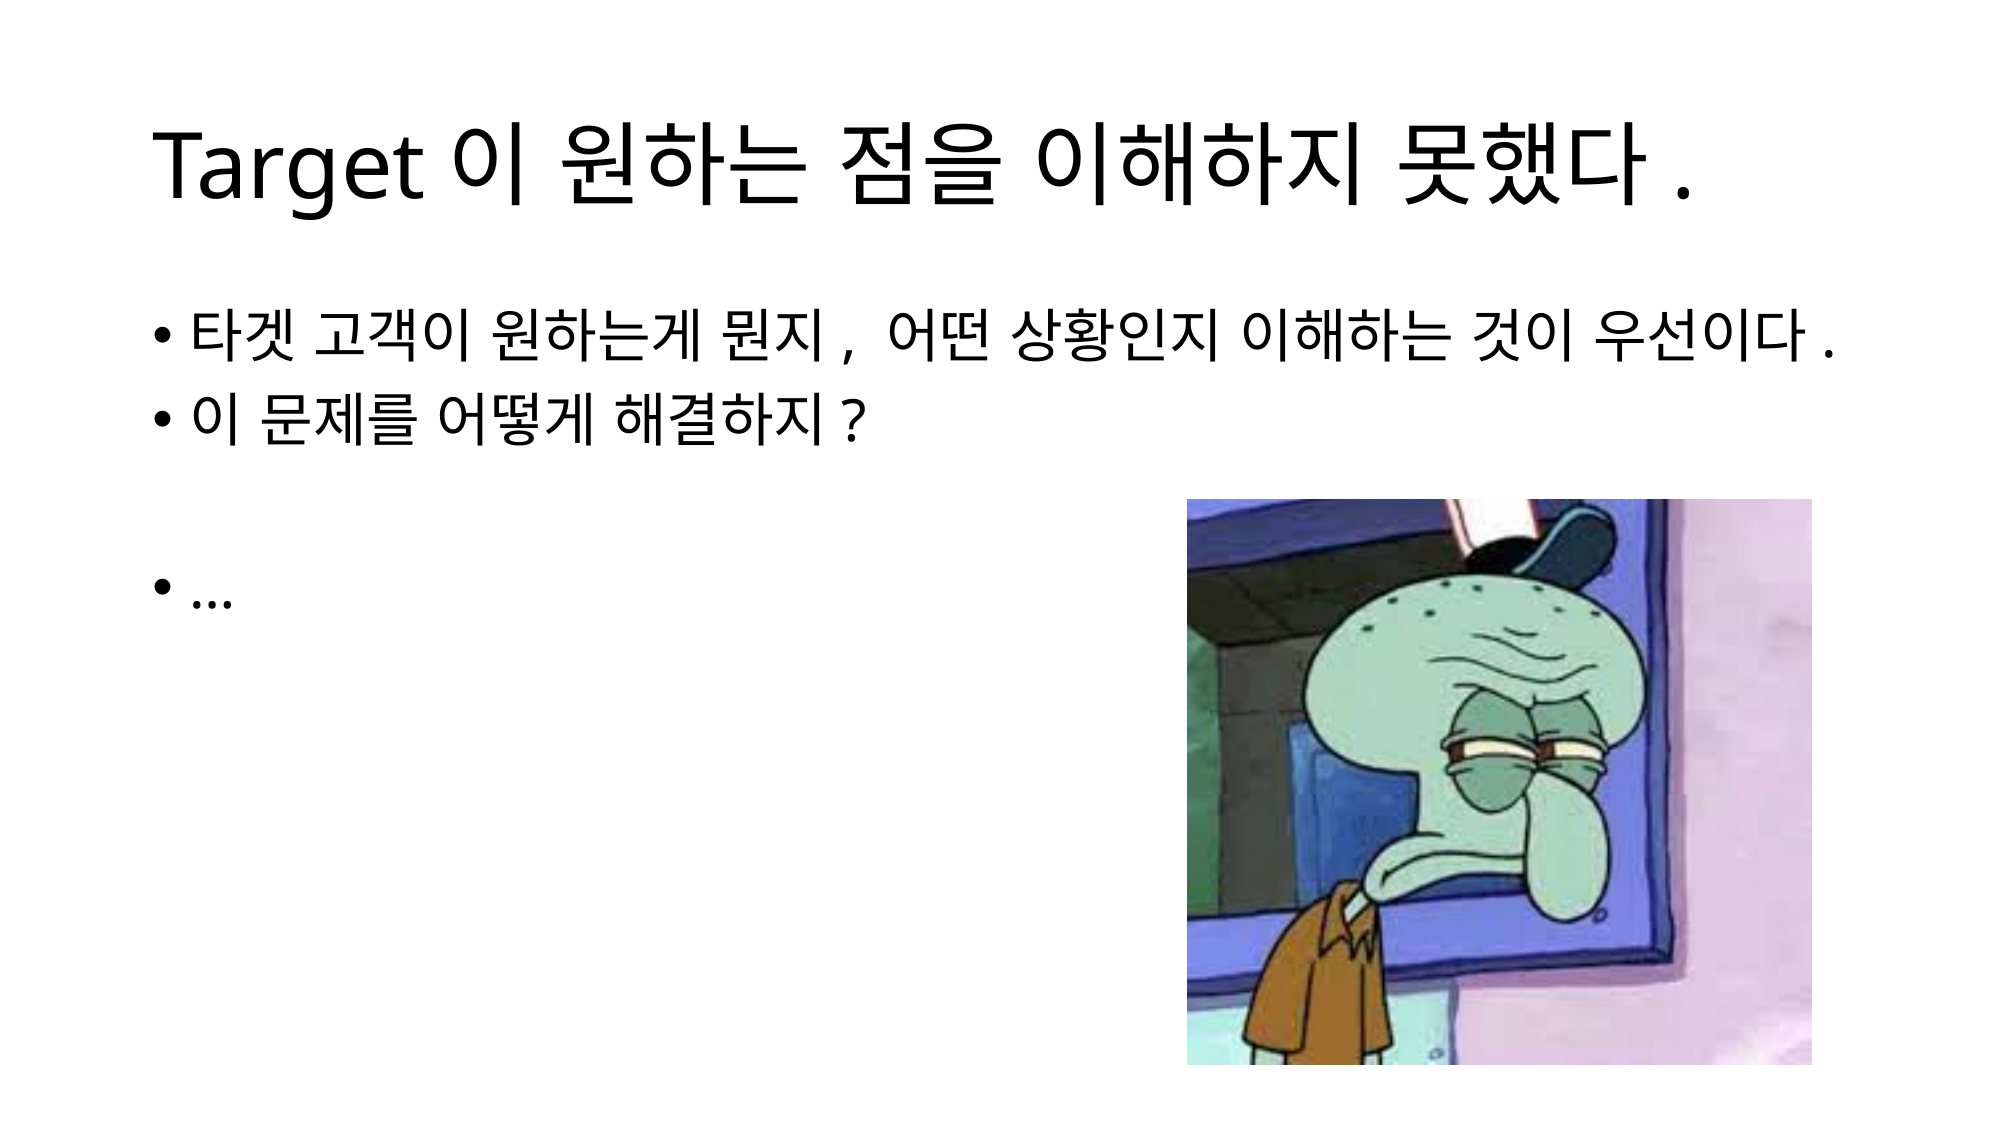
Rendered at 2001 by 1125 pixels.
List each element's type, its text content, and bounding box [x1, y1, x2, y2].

picture [1187, 499, 1812, 1066]
list 타겟 고객이 원하는게 뭔지, 어떤 상황인지 이해하는 것이 우선이다. 이 문제를 어떻게 해결하지? … [137, 299, 1863, 1014]
title Target이 원하는 점을 이해하지 못했다. [137, 59, 1863, 278]
